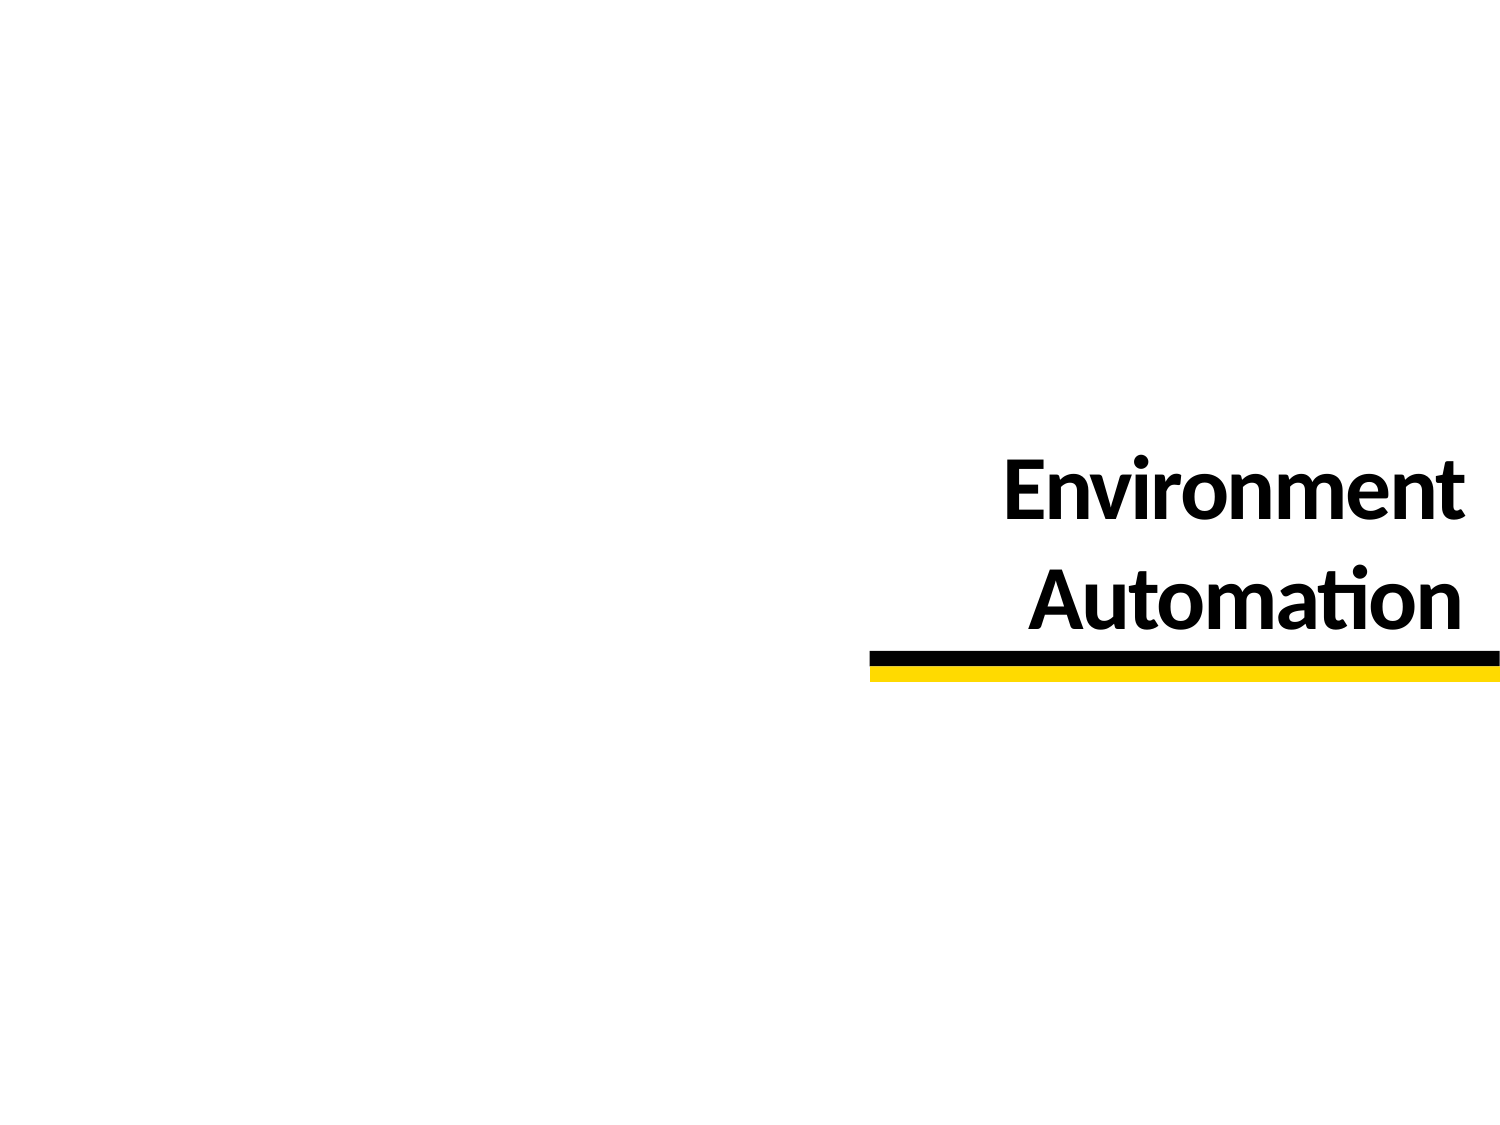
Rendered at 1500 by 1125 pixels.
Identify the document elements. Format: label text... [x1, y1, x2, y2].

text_box Environment Automation [709, 420, 1480, 656]
